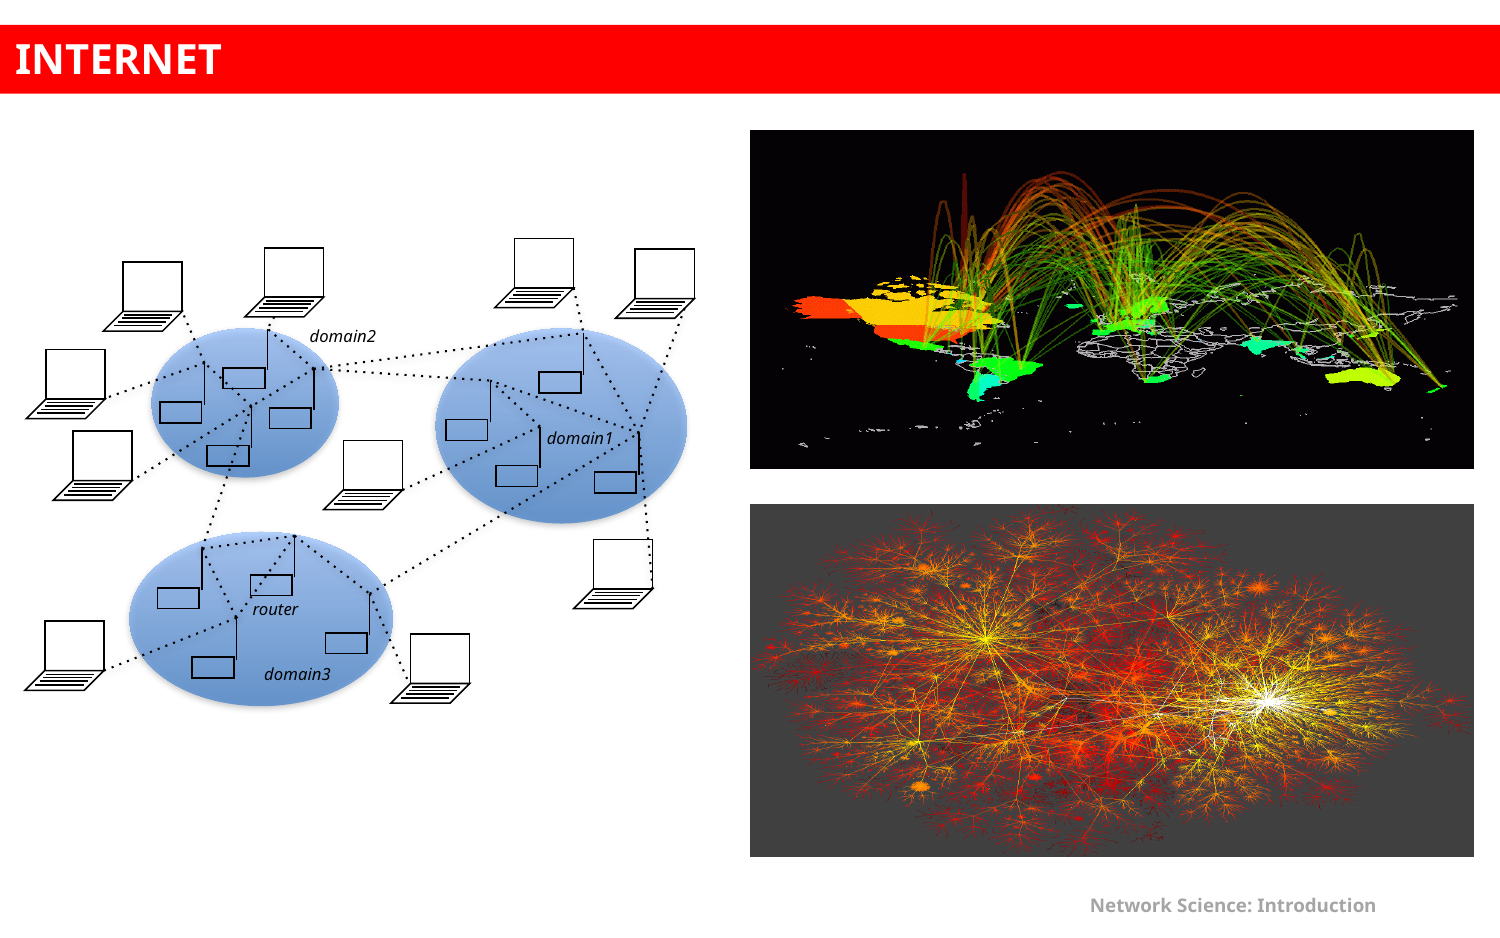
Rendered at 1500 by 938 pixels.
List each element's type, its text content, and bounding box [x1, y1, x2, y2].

picture [749, 130, 1474, 469]
picture [749, 503, 1474, 857]
text_box INTERNET [0, 24, 1500, 94]
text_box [24, 238, 695, 707]
text_box Network Science: Introduction [1074, 885, 1500, 924]
